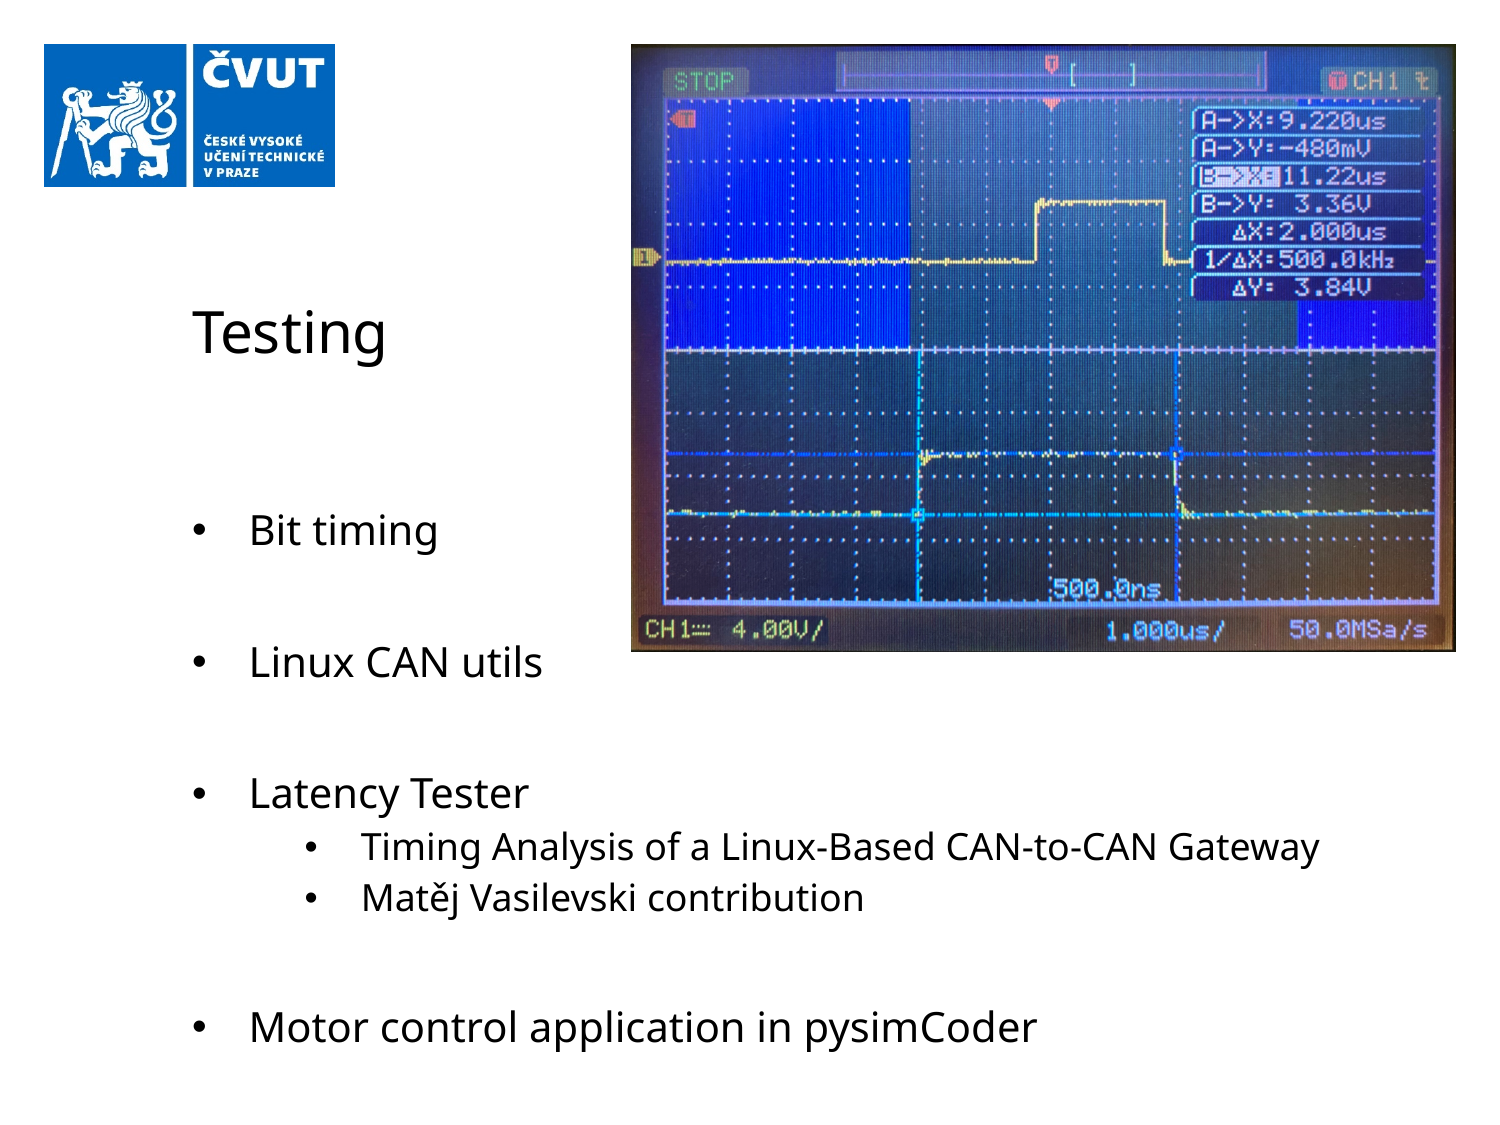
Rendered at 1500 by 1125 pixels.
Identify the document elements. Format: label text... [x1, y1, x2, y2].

title Testing [177, 295, 631, 474]
picture [631, 44, 1456, 652]
list Bit timing Linux CAN utils Latency Tester Timing Analysis of a Linux-Based CAN-to-CAN Gateway Matěj Vasilevski contribution Motor control application in pysimCoder [177, 501, 1456, 1081]
picture [44, 44, 335, 187]
